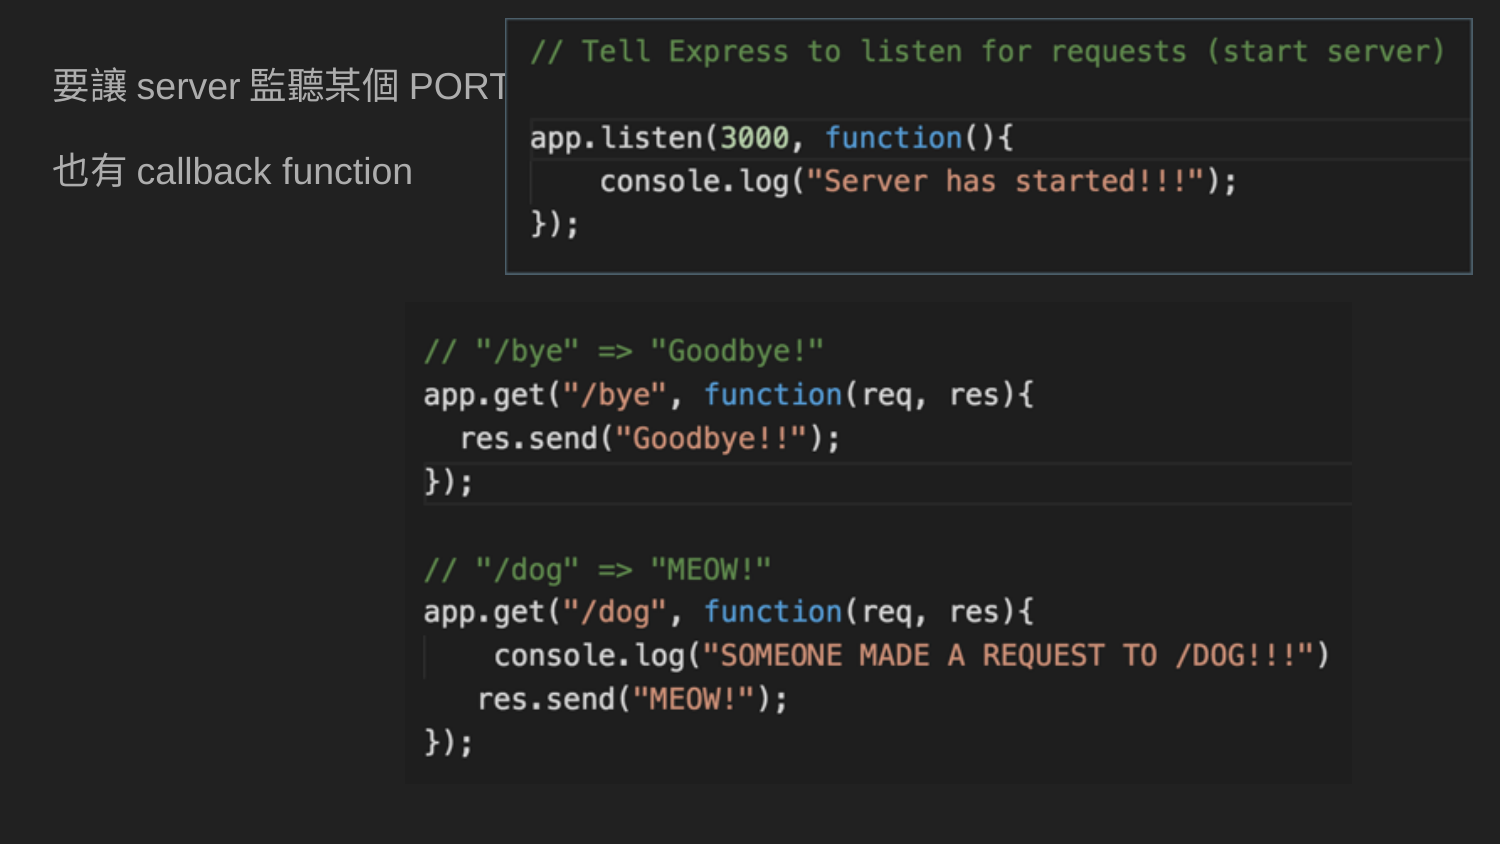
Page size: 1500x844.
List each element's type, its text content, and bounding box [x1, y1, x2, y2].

list 要讓server監聽某個PORT 也有callback function [37, 40, 1436, 750]
picture [505, 18, 1473, 275]
picture [405, 302, 1352, 784]
